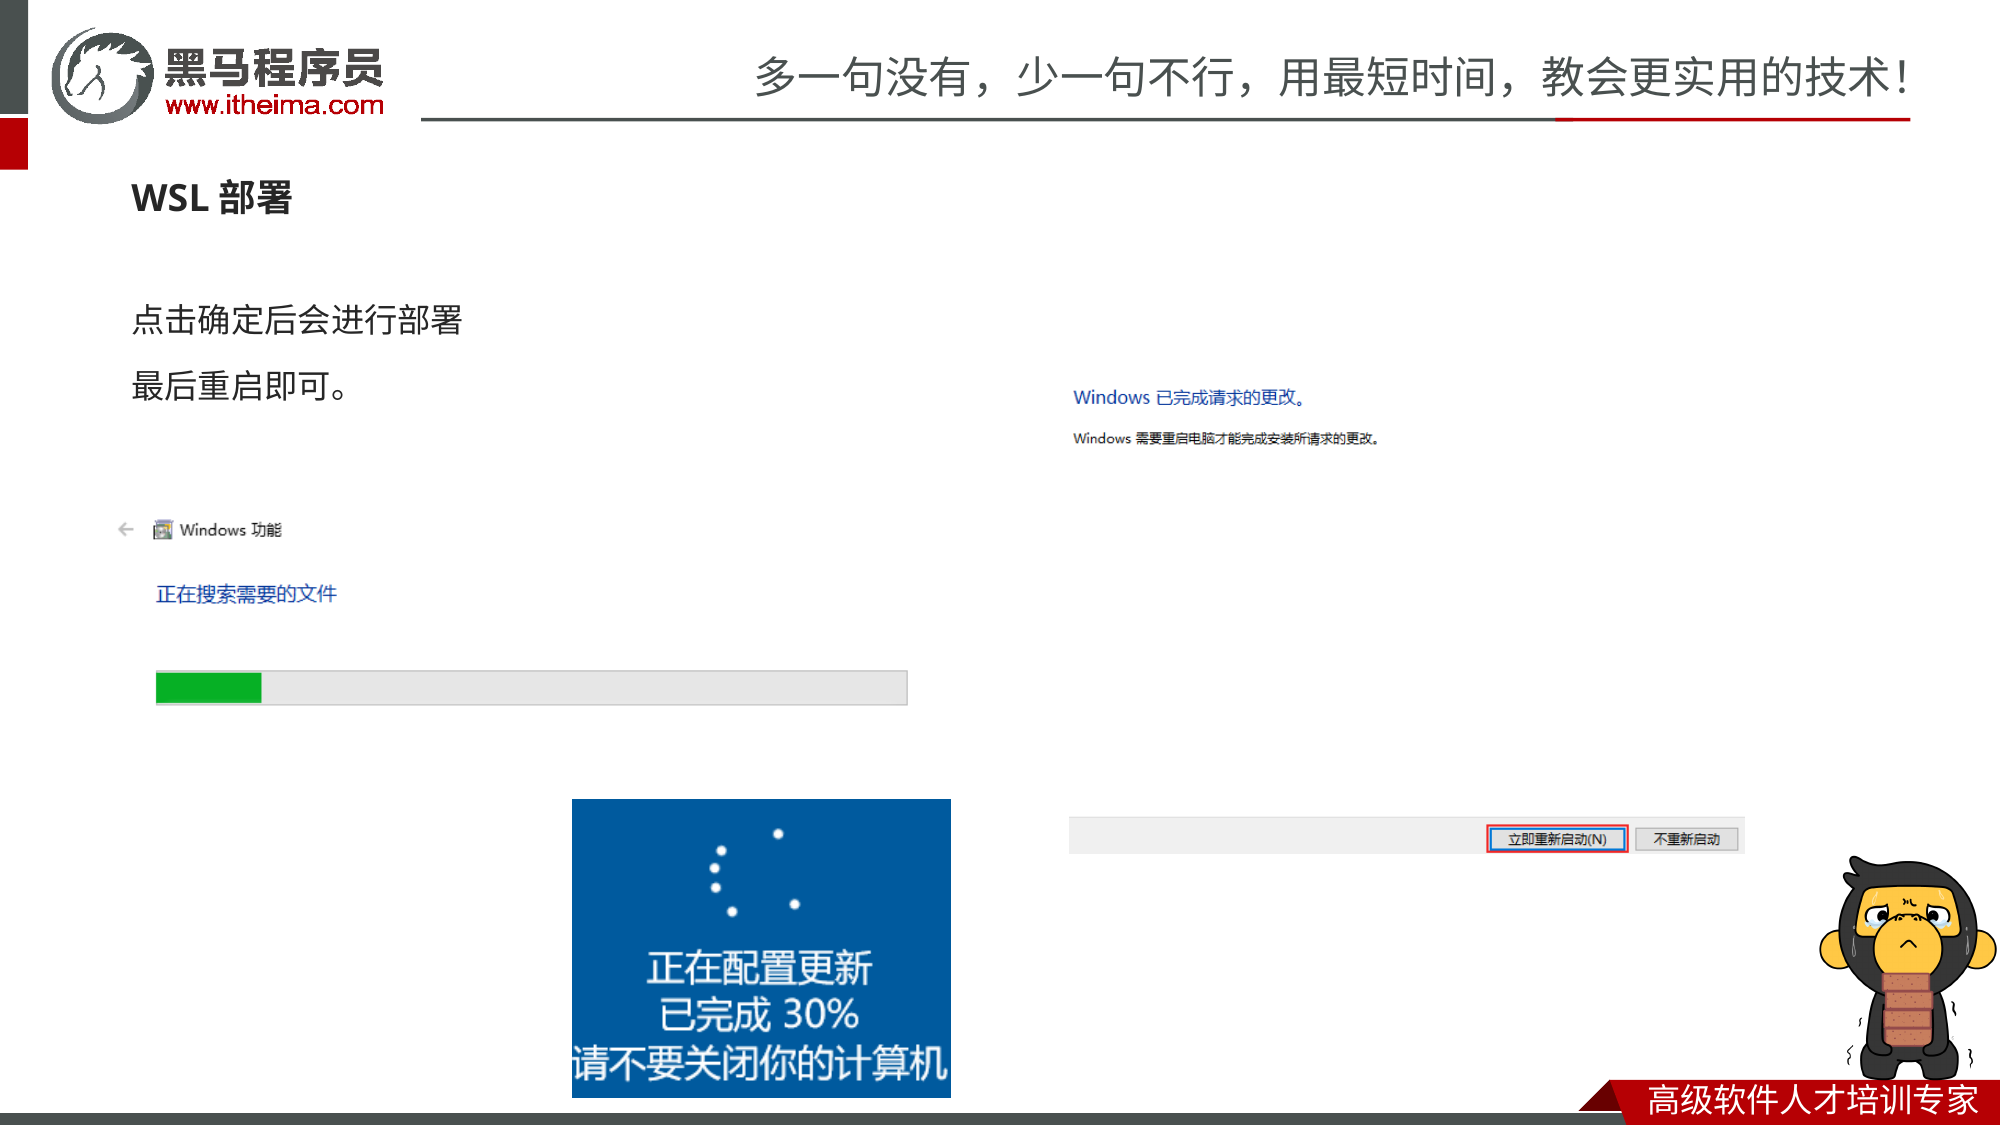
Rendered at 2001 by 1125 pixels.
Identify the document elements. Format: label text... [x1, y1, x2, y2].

picture [572, 798, 951, 1098]
picture [50, 26, 384, 125]
picture [1785, 849, 2000, 1089]
picture [1069, 381, 1745, 854]
list WSL部署 [116, 154, 1872, 239]
list 点击确定后会进行部署 最后重启即可。 [116, 271, 1872, 964]
picture [116, 513, 923, 722]
